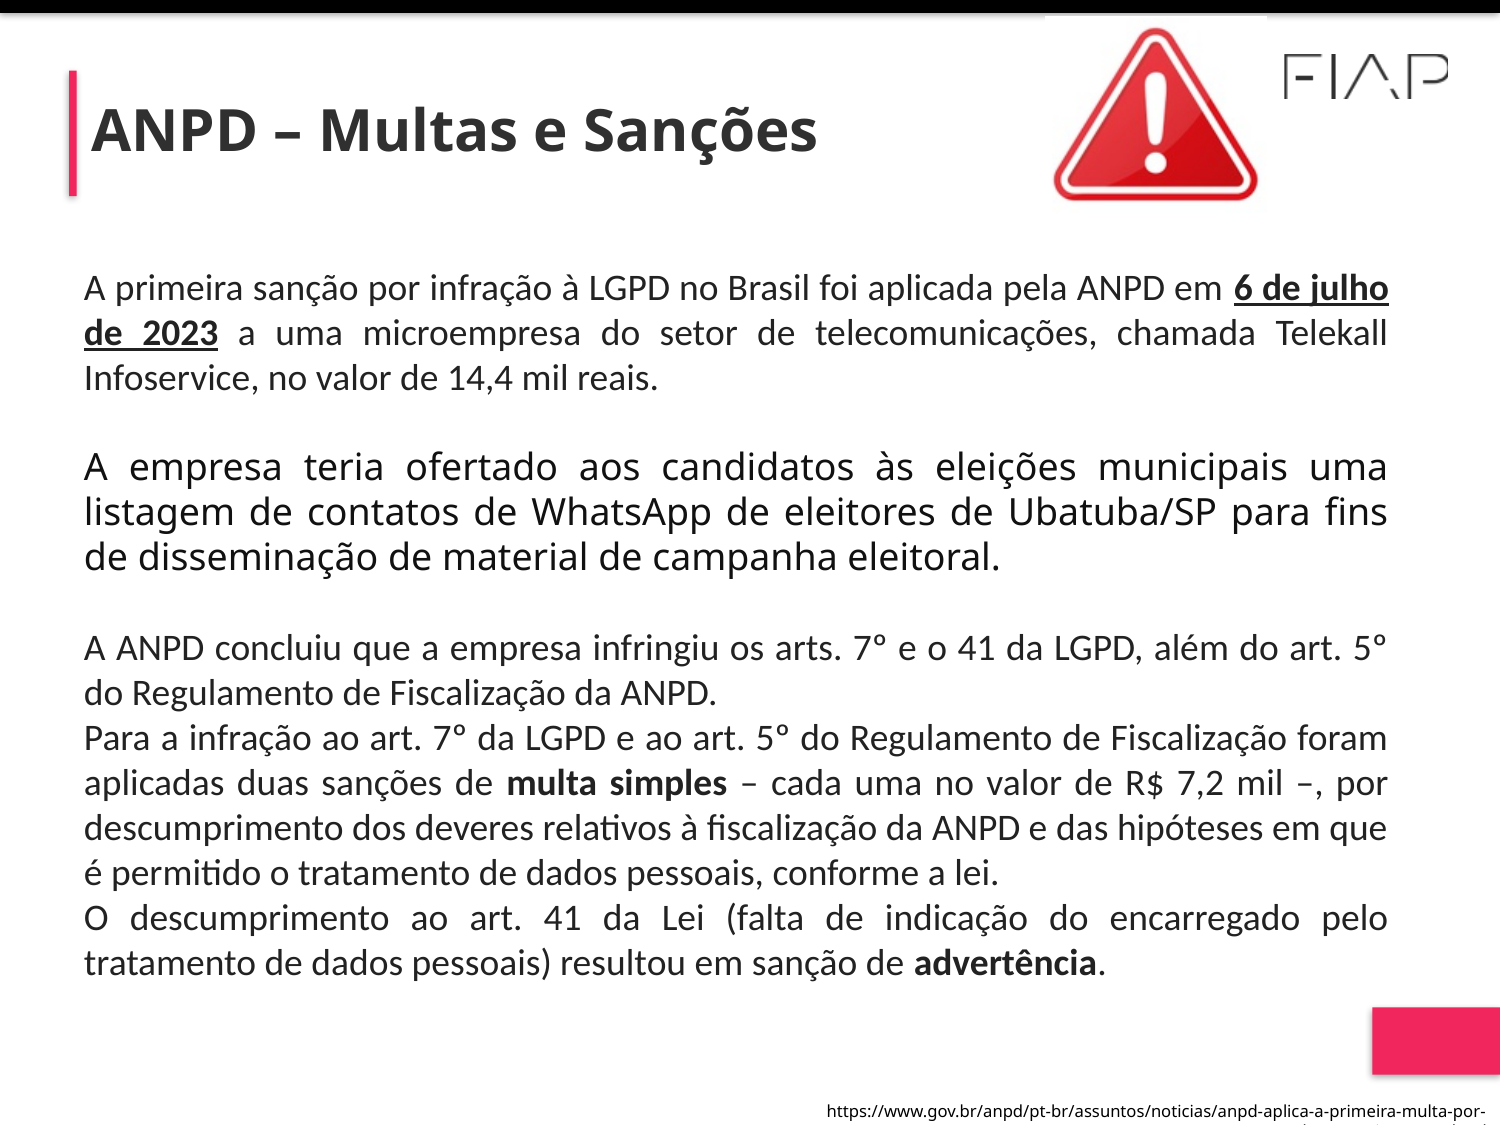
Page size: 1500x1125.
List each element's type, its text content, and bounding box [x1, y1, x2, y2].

text_box ANPD – Multas e Sanções [82, 94, 1040, 172]
picture [1045, 16, 1268, 214]
text_box A primeira sanção por infração à LGPD no Brasil foi aplicada pela ANPD em 6 de julho de 2023 a uma microempresa do setor de telecomunicações, chamada Telekall Infoservice, no valor de 14,4 mil reais. A empresa teria ofertado aos candidatos às eleições municipais uma listagem de contatos de WhatsApp de eleitores de Ubatuba/SP para fins de disseminação de material de campanha eleitoral. A ANPD concluiu que a empresa infringiu os arts. 7º e o 41 da LGPD, além do art. 5º do Regulamento de Fiscalização da ANPD. Para a infração ao art. 7º da LGPD e ao art. 5º do Regulamento de Fiscalização foram aplicadas duas sanções de multa simples – cada uma no valor de R$ 7,2 mil –, por descumprimento dos deveres relativos à fiscalização da ANPD e das hipóteses em que é permitido o tratamento de dados pessoais, conforme a lei. O descumprimento ao art. 41 da Lei (falta de indicação do encarregado pelo tratamento de dados pessoais) resultou em sanção de advertência. [69, 255, 1404, 991]
picture [1283, 53, 1449, 99]
text_box [1372, 1007, 1500, 1075]
text_box https://www.gov.br/anpd/pt-br/assuntos/noticias/anpd-aplica-a-primeira-multa-por-descumprimento-a-lgpd [690, 1093, 1500, 1125]
text_box [68, 70, 77, 197]
text_box [0, 0, 1500, 14]
